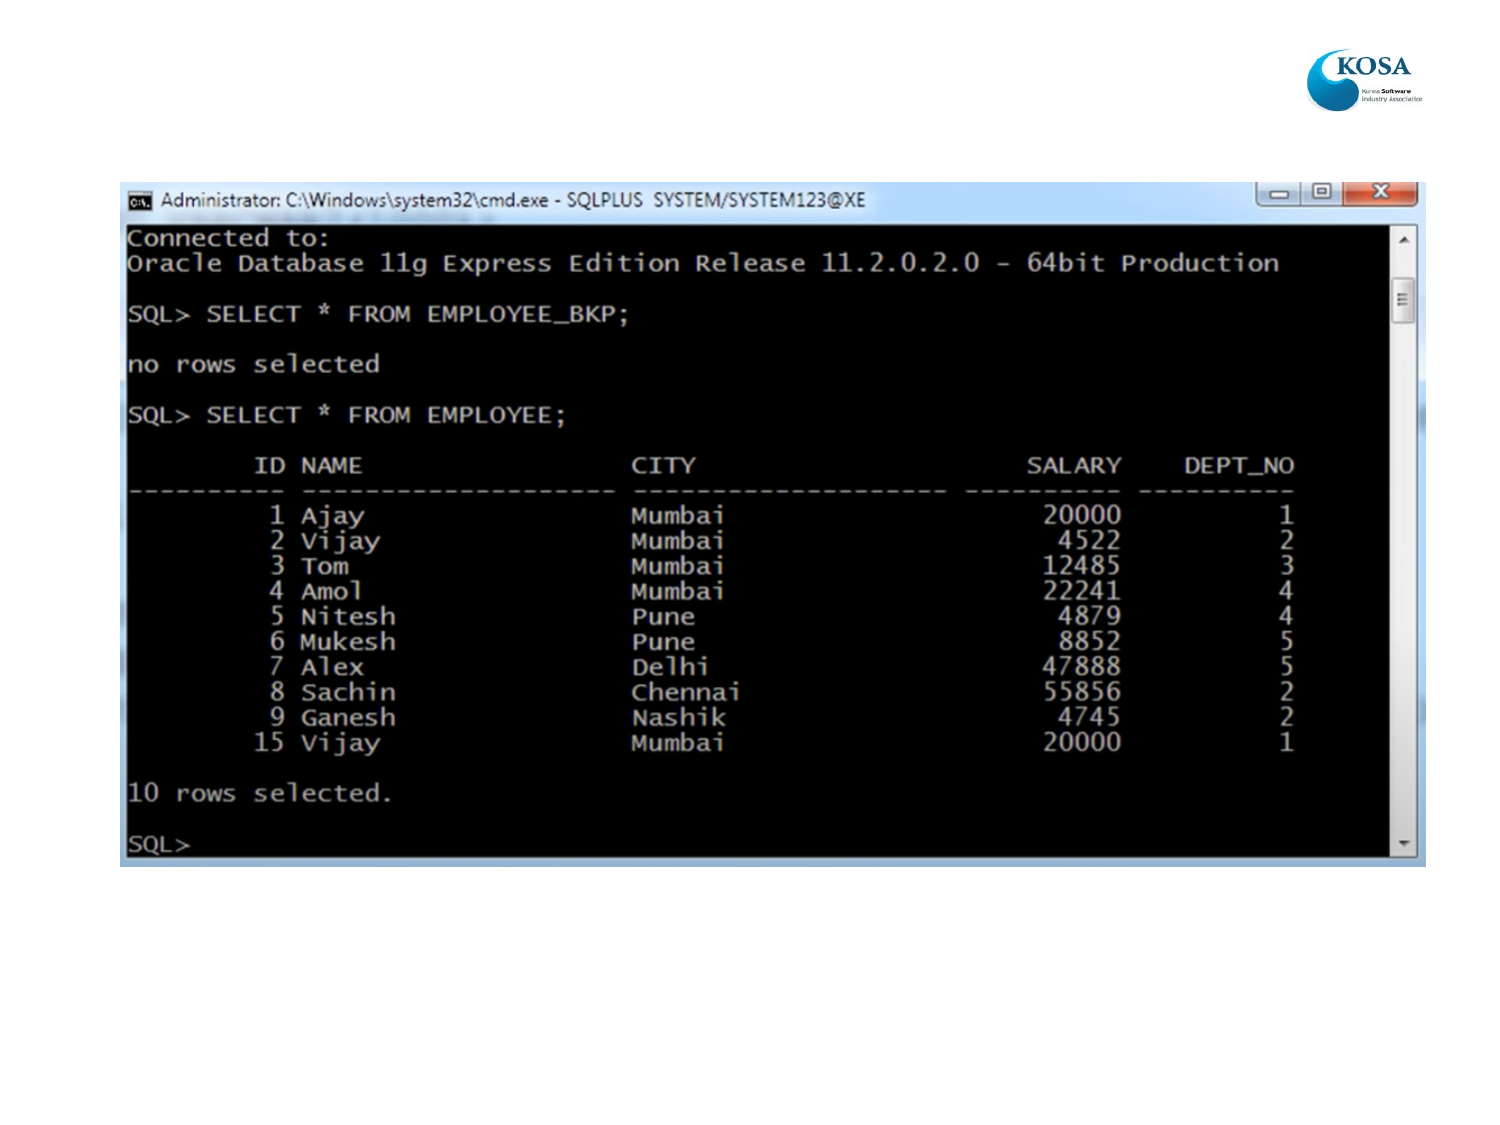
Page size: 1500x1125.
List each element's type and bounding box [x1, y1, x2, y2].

picture [1306, 48, 1423, 112]
picture [120, 182, 1426, 867]
